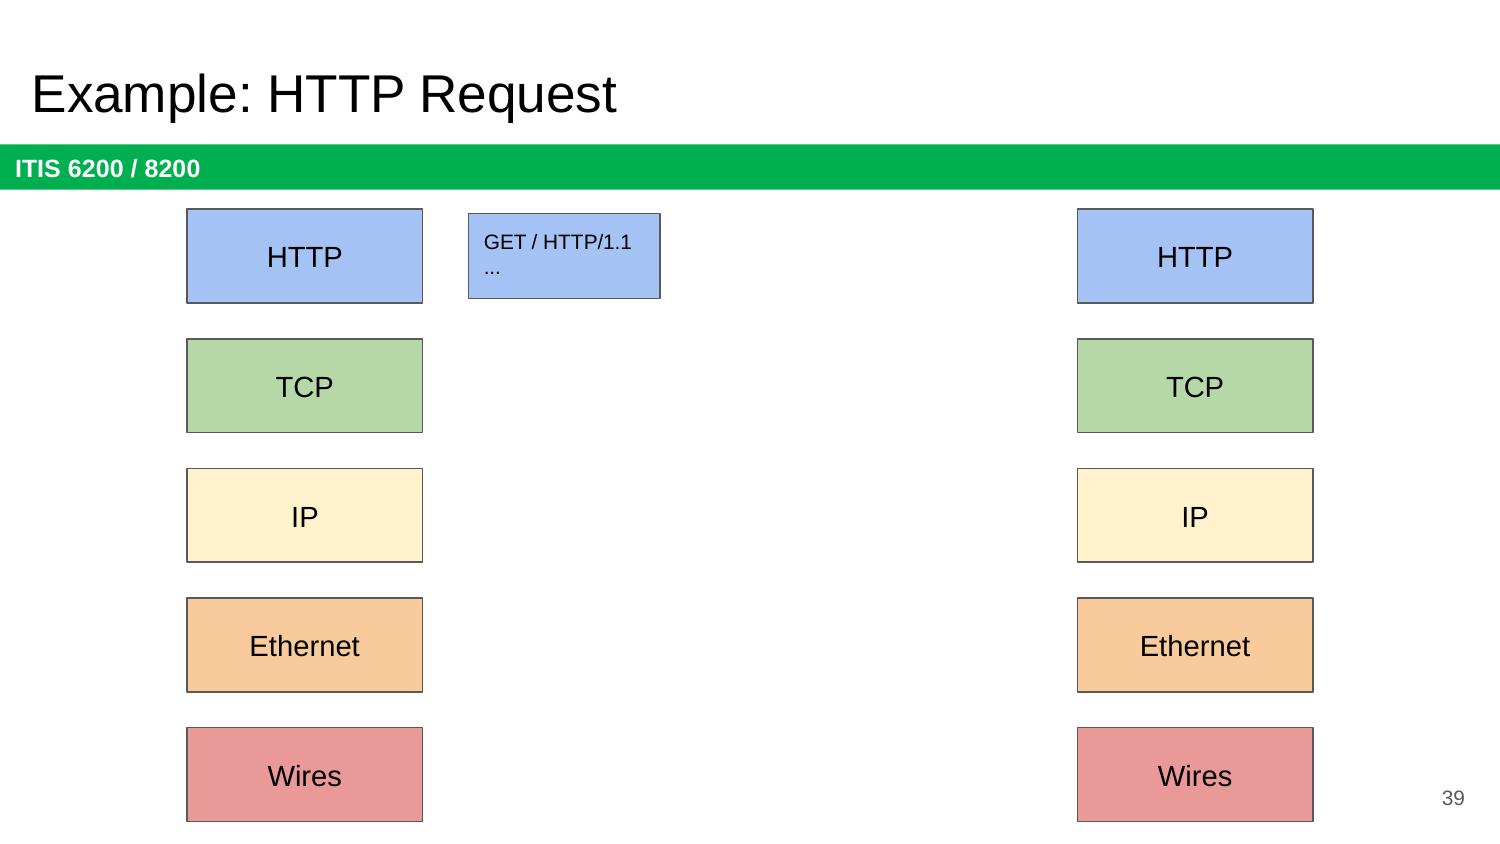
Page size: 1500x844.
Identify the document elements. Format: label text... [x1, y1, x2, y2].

text_box TCP [1077, 338, 1313, 433]
slide_number 39 [1389, 764, 1480, 830]
text_box IP [1077, 468, 1313, 563]
text_box Ethernet [1077, 597, 1313, 692]
text_box TCP [187, 338, 423, 433]
text_box IP [187, 468, 423, 563]
text_box Wires [1077, 727, 1313, 822]
text_box HTTP [1077, 209, 1313, 304]
title Example: HTTP Request [16, 44, 1415, 139]
text_box Ethernet [187, 597, 423, 692]
text_box HTTP [187, 209, 423, 304]
text_box GET / HTTP/1.1 ... [468, 213, 660, 299]
text_box Wires [187, 727, 423, 822]
